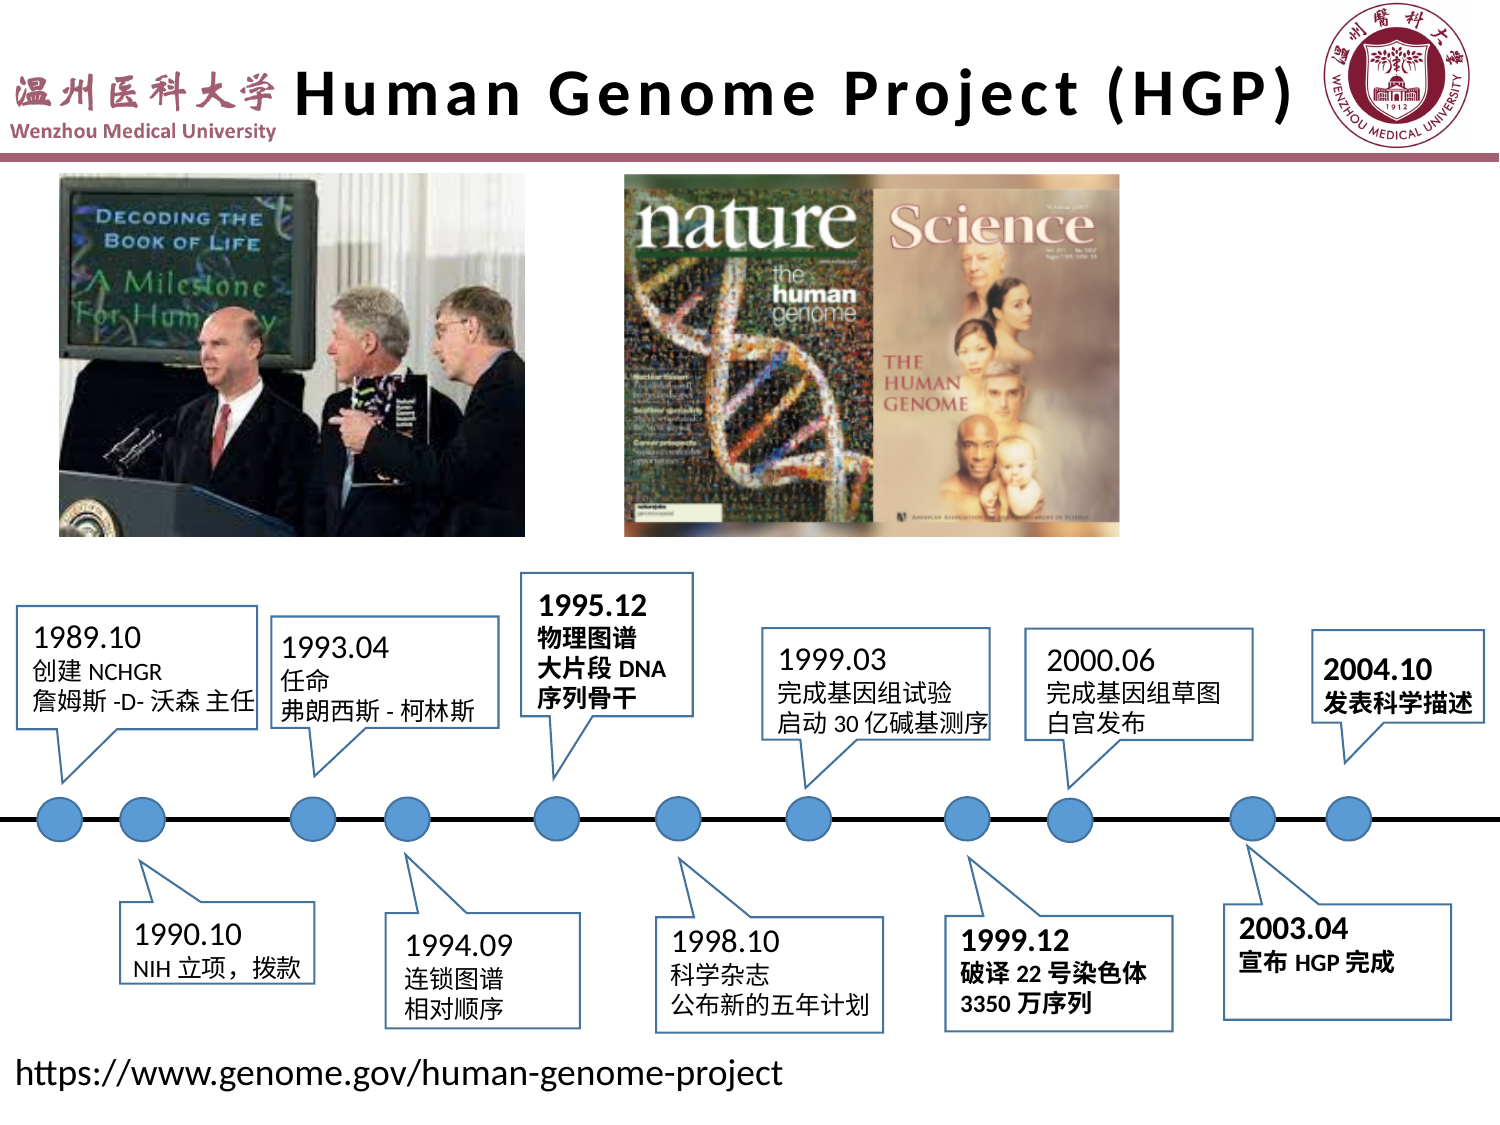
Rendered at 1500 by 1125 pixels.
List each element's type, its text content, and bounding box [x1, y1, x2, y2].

text_box [785, 820, 833, 842]
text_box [945, 910, 1190, 1032]
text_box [120, 902, 315, 991]
text_box [289, 796, 337, 819]
text_box [785, 796, 833, 819]
picture [0, 49, 288, 157]
text_box https://www.genome.gov/human-genome-project [0, 1040, 1076, 1101]
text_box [271, 616, 499, 735]
text_box [1325, 796, 1373, 819]
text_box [16, 605, 266, 730]
text_box [289, 820, 337, 842]
picture [1323, 2, 1471, 149]
text_box [655, 820, 702, 842]
text_box [943, 796, 991, 819]
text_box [385, 913, 580, 1033]
text_box [1229, 820, 1276, 842]
text_box [119, 820, 166, 843]
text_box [1025, 628, 1253, 747]
picture [623, 173, 1121, 537]
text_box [1224, 898, 1468, 1020]
text_box [533, 796, 581, 819]
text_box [762, 628, 1001, 747]
text_box [1229, 796, 1277, 819]
text_box [533, 820, 581, 842]
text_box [656, 911, 900, 1033]
text_box [1325, 820, 1373, 842]
text_box [943, 820, 991, 842]
picture [59, 173, 525, 537]
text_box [521, 572, 693, 722]
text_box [1307, 630, 1490, 723]
text_box [1046, 797, 1094, 819]
text_box [384, 820, 431, 842]
text_box [1046, 820, 1094, 844]
text_box Human Genome Project (HGP) [227, 41, 1363, 137]
text_box [654, 796, 702, 819]
text_box [119, 796, 166, 819]
text_box [36, 796, 84, 819]
text_box [36, 820, 84, 843]
text_box [383, 796, 431, 819]
